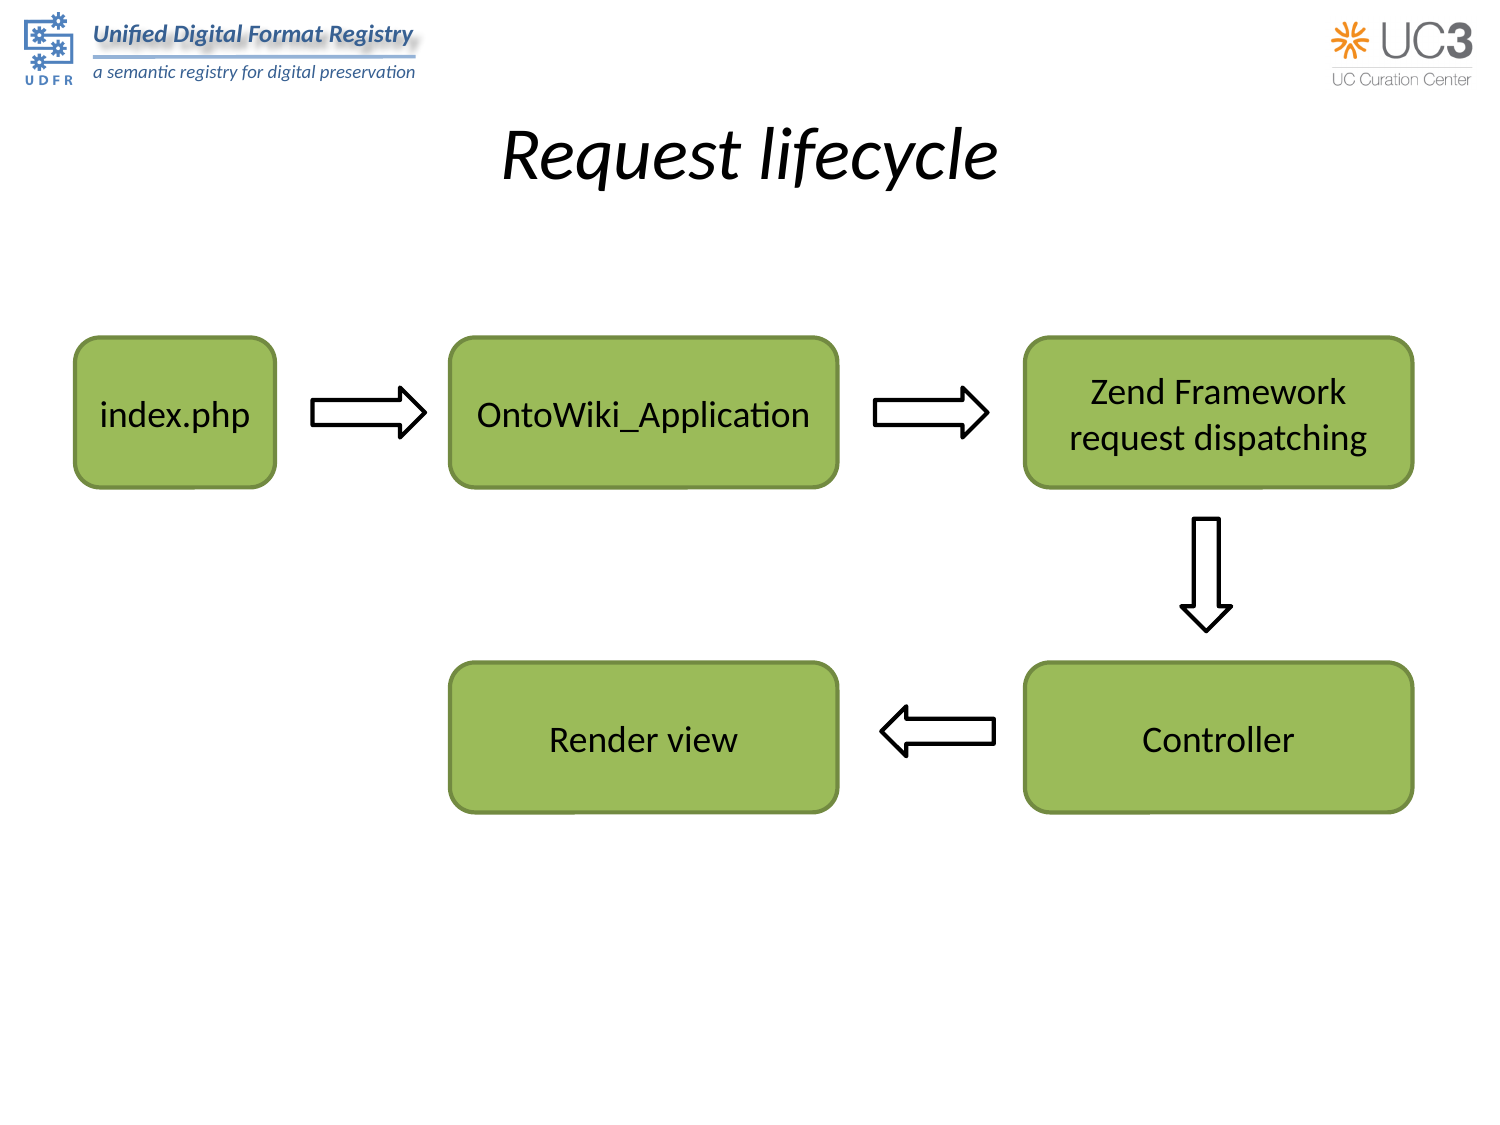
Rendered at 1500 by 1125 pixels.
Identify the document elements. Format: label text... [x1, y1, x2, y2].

text_box Controller [1022, 660, 1415, 815]
text_box [1179, 516, 1234, 634]
text_box OntoWiki_Application [447, 335, 840, 490]
text_box [872, 385, 990, 440]
text_box [879, 704, 996, 759]
text_box Render view [447, 660, 840, 815]
picture [1325, 16, 1477, 90]
text_box [310, 385, 428, 440]
picture [24, 12, 132, 88]
title Request lifecycle [75, 87, 1425, 213]
text_box Zend Framework request dispatching [1022, 335, 1415, 490]
text_box index.php [72, 335, 278, 490]
